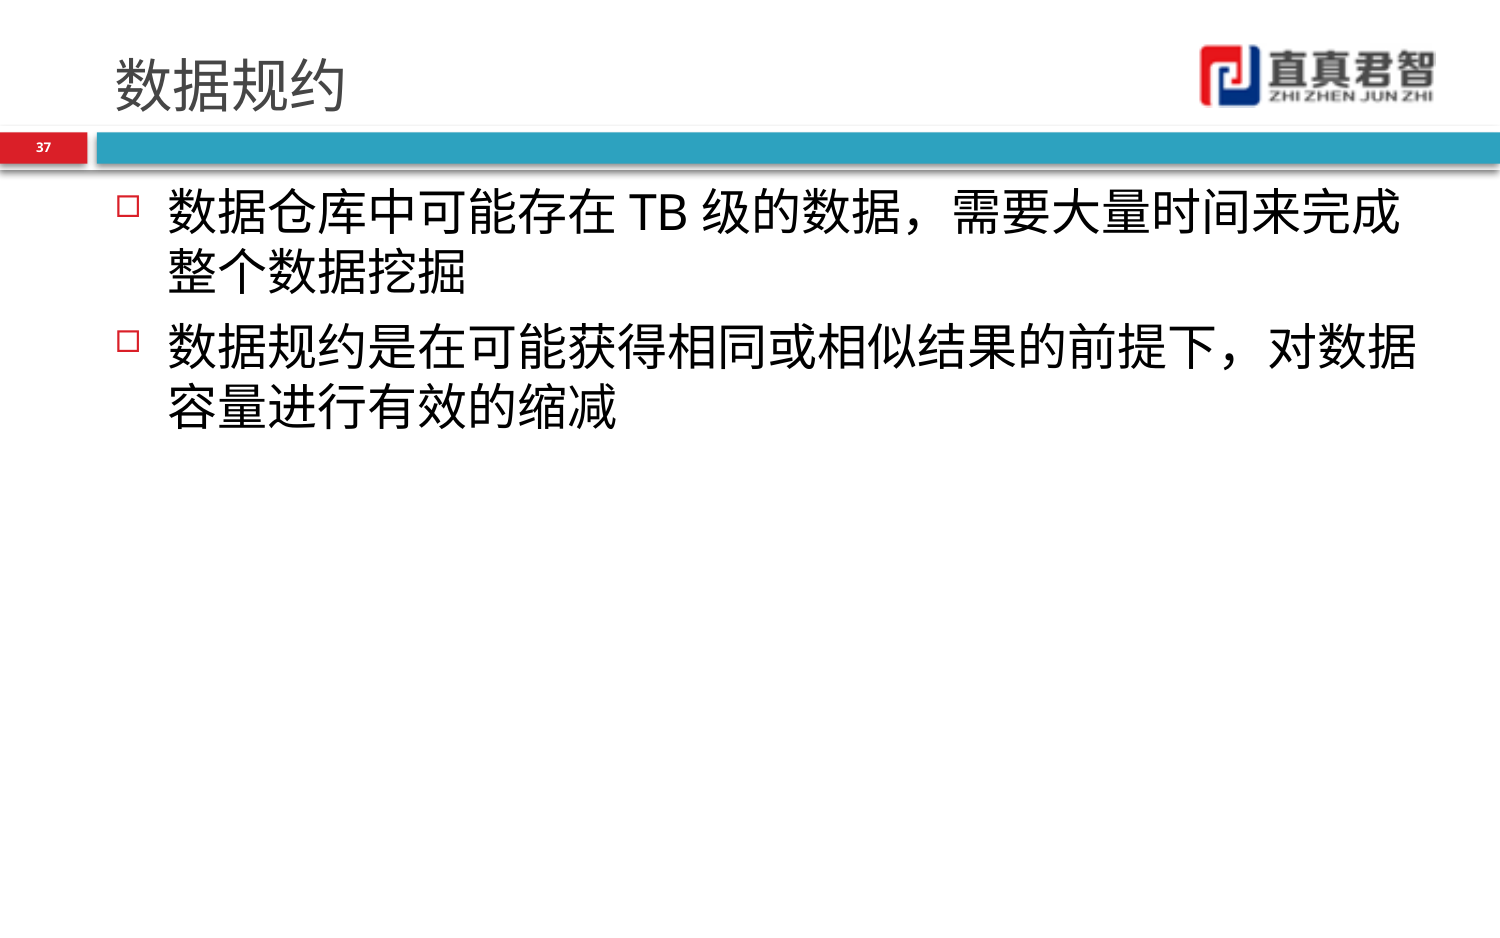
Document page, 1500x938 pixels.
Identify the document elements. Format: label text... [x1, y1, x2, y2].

list 数据仓库中可能存在TB级的数据，需要大量时间来完成整个数据挖掘 数据规约是在可能获得相同或相似结果的前提下，对数据容量进行有效的缩减 [99, 173, 1438, 844]
title 数据规约 [99, 21, 1438, 127]
slide_number 37 [0, 131, 88, 165]
